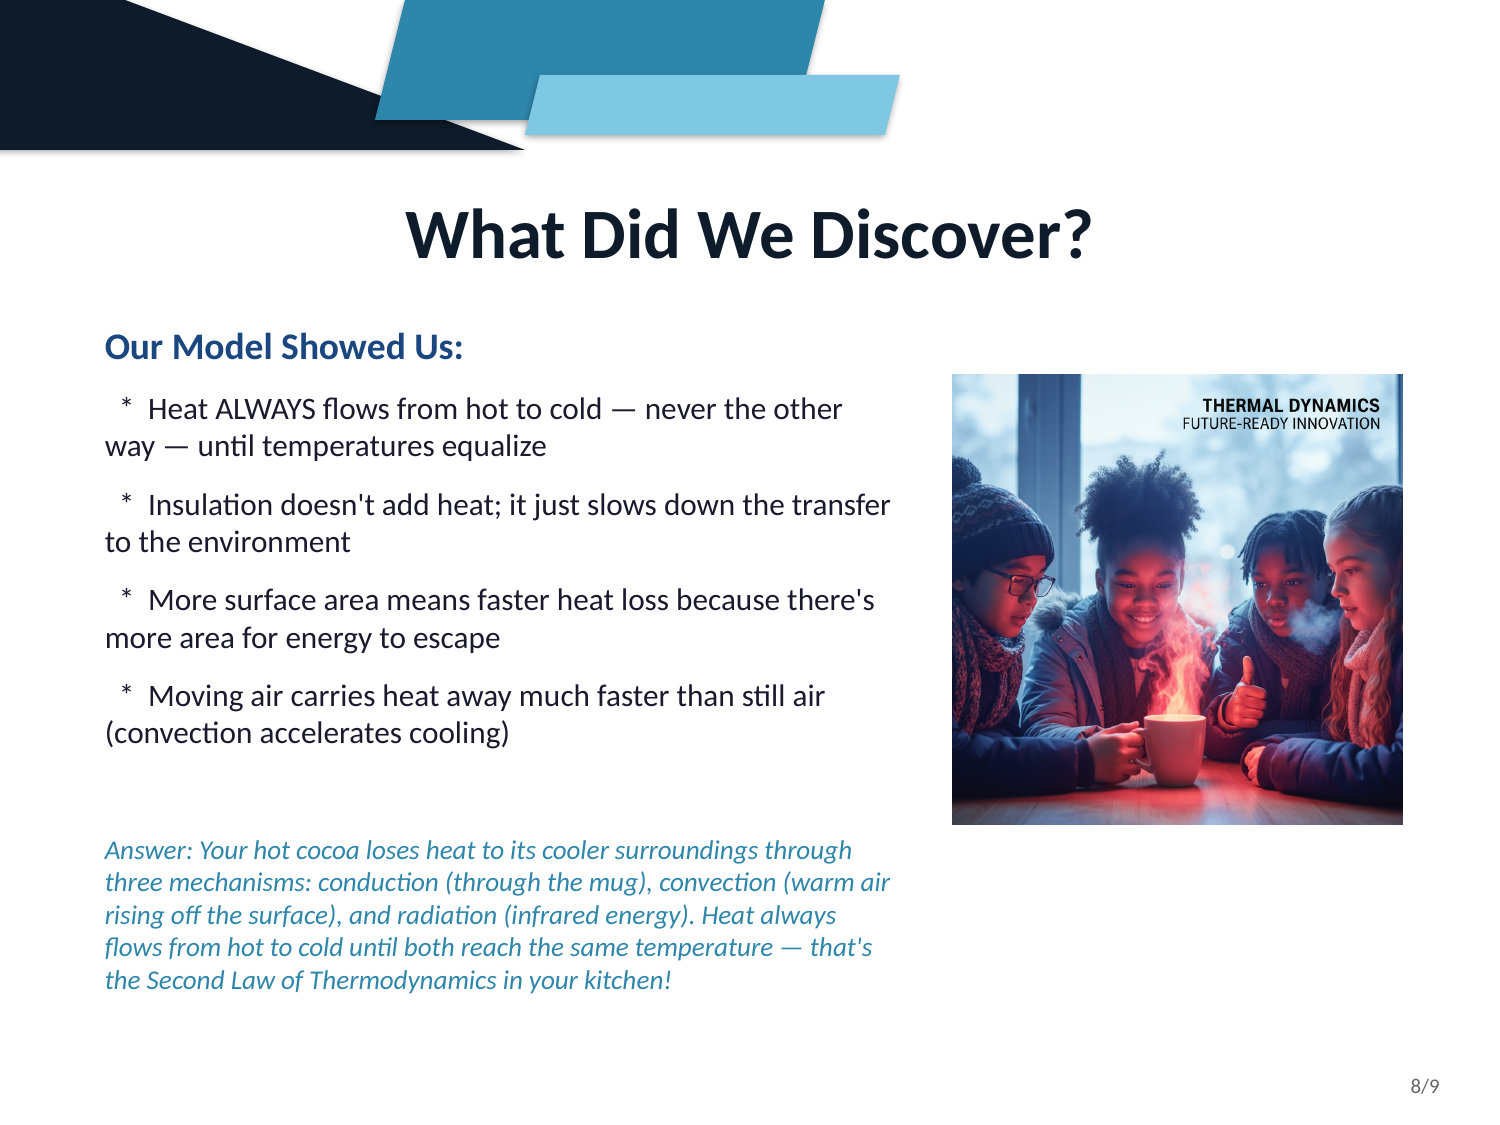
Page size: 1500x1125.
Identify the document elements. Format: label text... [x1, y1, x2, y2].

text_box What Did We Discover? [390, 179, 1110, 280]
text_box 8/9 [1395, 1065, 1455, 1105]
text_box [374, 0, 826, 121]
text_box Answer: Your hot cocoa loses heat to its cooler surroundings through three mechanisms: conduction (through the mug), convection (warm air rising off the surface), and radiation (infrared energy). Heat always flows from hot to cold until both reach the same temperature — that's the Second Law of Thermodynamics in your kitchen! [89, 824, 915, 1003]
text_box [524, 74, 901, 136]
text_box [0, 0, 526, 151]
picture [952, 374, 1403, 826]
text_box Our Model Showed Us: * Heat ALWAYS flows from hot to cold — never the other way — until temperatures equalize * Insulation doesn't add heat; it just slows down the transfer to the environment * More surface area means faster heat loss because there's more area for energy to escape * Moving air carries heat away much faster than still air (convection accelerates cooling) [89, 314, 915, 758]
